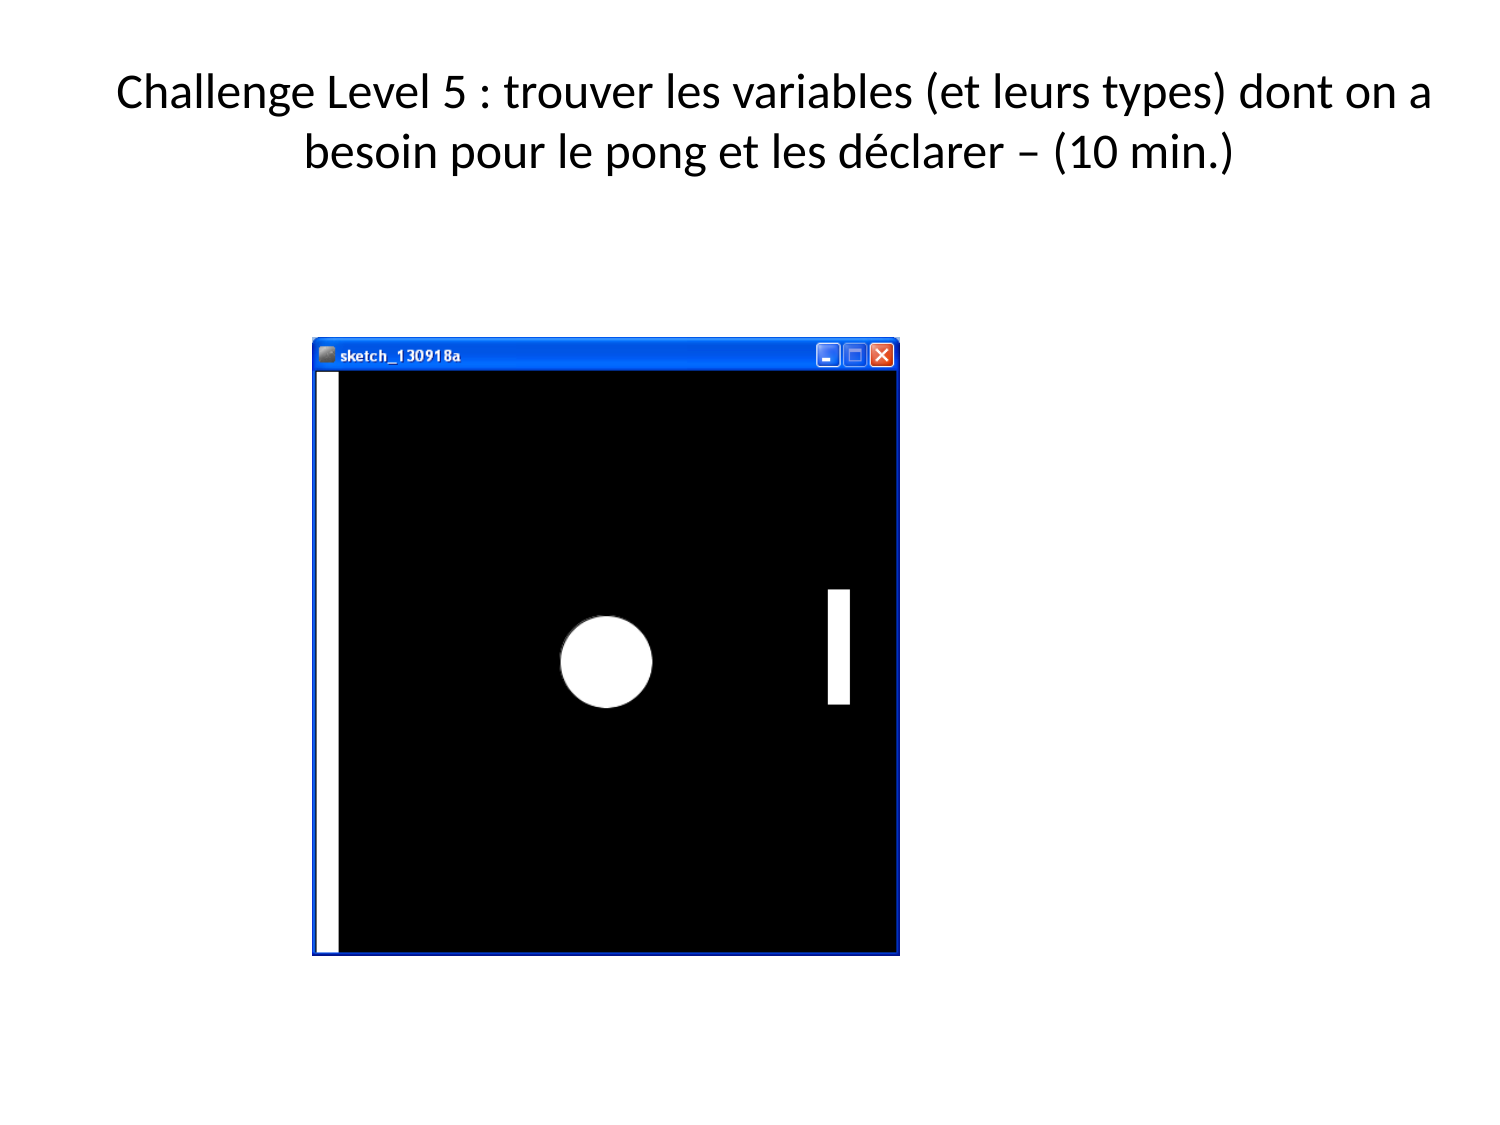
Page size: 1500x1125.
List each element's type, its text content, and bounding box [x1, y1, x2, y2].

title Challenge Level 5 : trouver les variables (et leurs types) dont on a besoin pour le pong et les déclarer – (10 min.) [99, 50, 1450, 188]
picture [312, 337, 901, 956]
